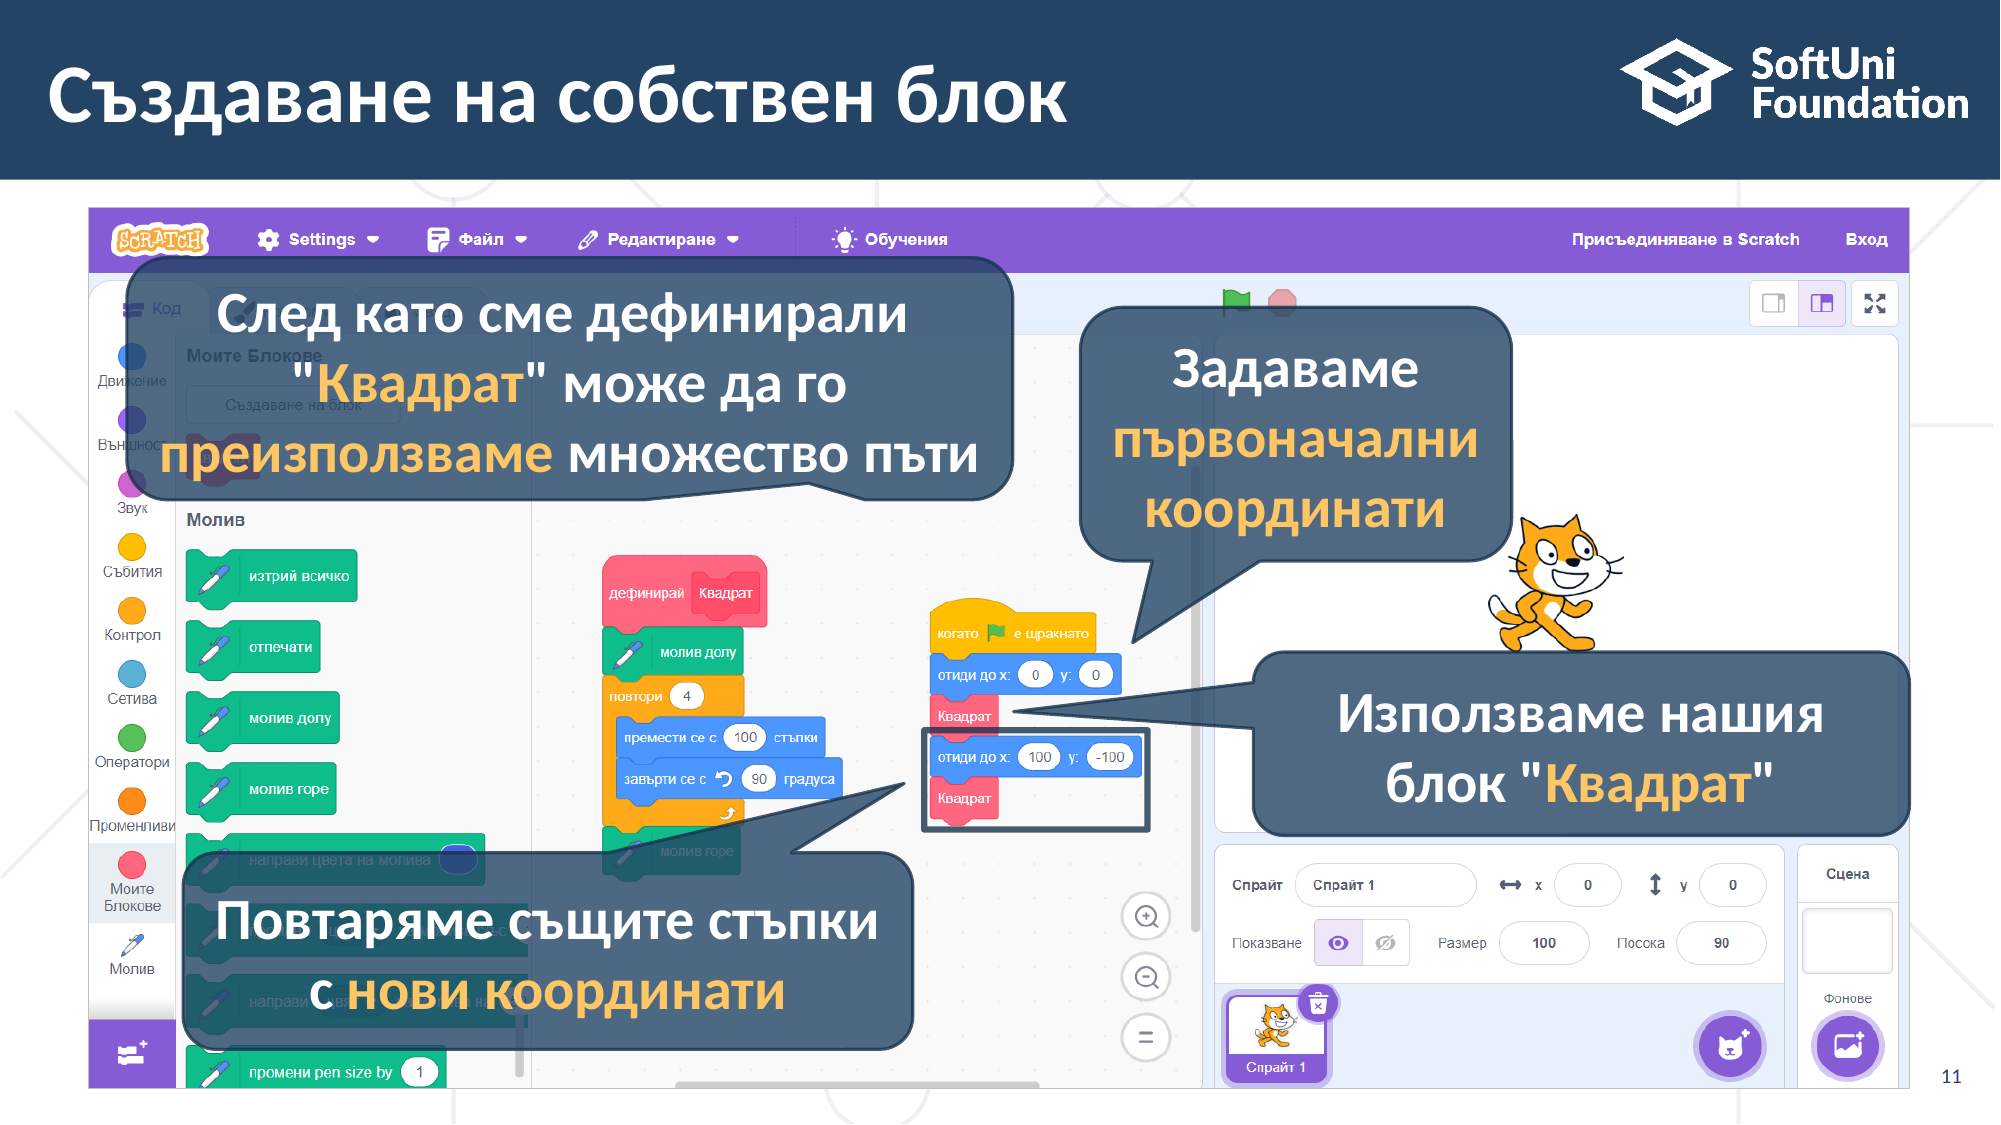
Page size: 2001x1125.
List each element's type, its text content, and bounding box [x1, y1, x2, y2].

picture [88, 207, 1910, 1089]
picture [1619, 38, 1968, 126]
title Създаване на собствен блок [31, 16, 1591, 162]
slide_number 11 [1897, 1049, 1968, 1101]
